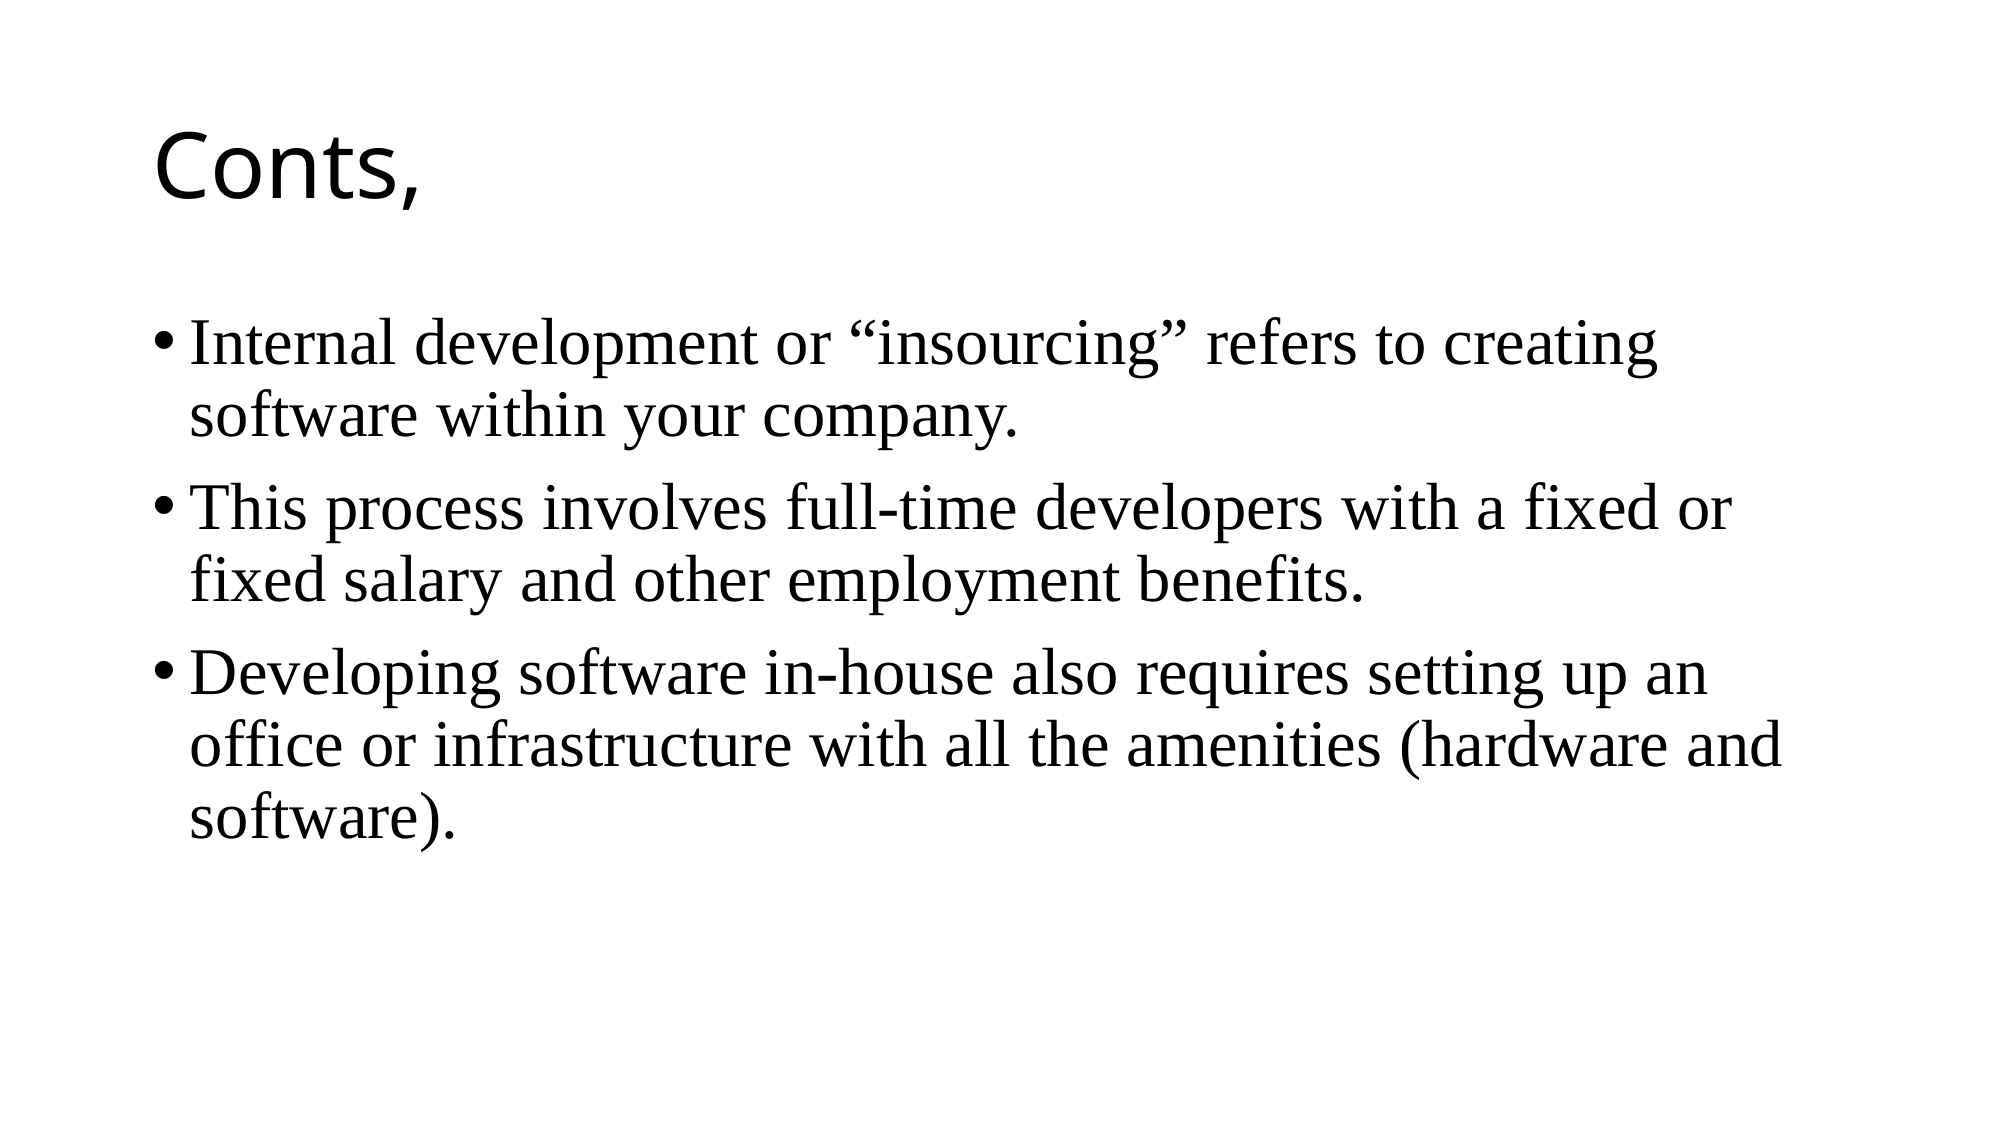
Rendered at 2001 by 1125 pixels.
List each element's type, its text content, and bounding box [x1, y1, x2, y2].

list Internal development or “insourcing” refers to creating software within your company. This process involves full-time developers with a fixed or fixed salary and other employment benefits. Developing software in-house also requires setting up an office or infrastructure with all the amenities (hardware and software). [137, 299, 1863, 1014]
title Conts, [137, 59, 1863, 278]
